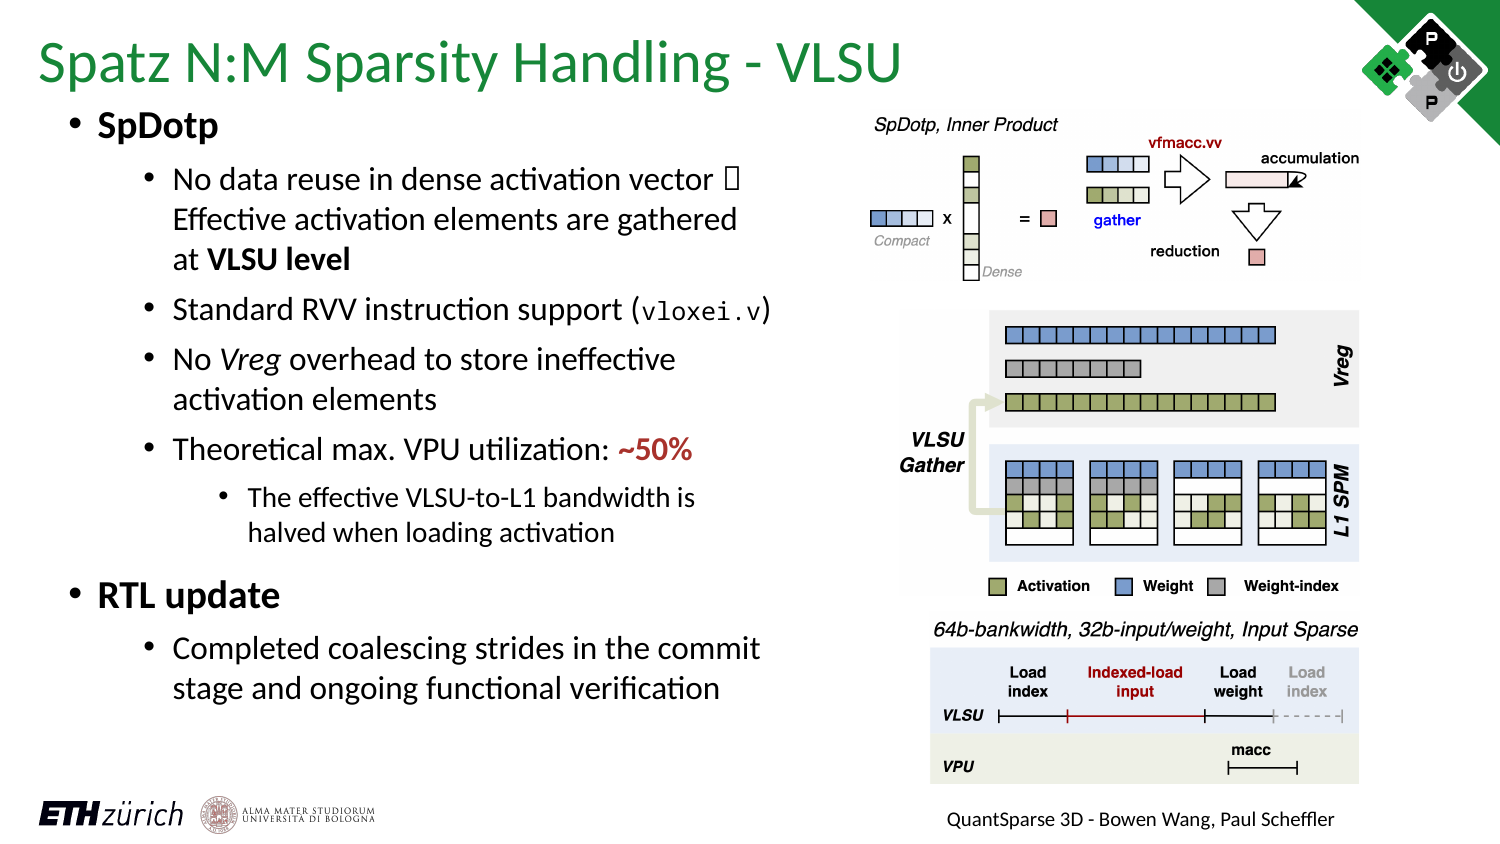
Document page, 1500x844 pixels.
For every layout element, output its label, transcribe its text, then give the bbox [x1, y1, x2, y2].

picture [199, 796, 239, 835]
picture [242, 805, 375, 822]
title Spatz N:M Sparsity Handling - VLSU [38, 22, 1352, 103]
picture [899, 308, 1360, 596]
picture [38, 801, 183, 826]
list SpDotp No data reuse in dense activation vector  Effective activation elements are gathered at VLSU level Standard RVV instruction support (vloxei.v) No Vreg overhead to store ineffective activation elements Theoretical max. VPU utilization: ~50% The effective VLSU-to-L1 bandwidth is halved when loading activation RTL update Completed coalescing strides in the commit stage and ongoing functional verification [38, 92, 773, 773]
picture [928, 611, 1360, 784]
picture [869, 18, 1483, 282]
slide_number QuantSparse 3D - Bowen Wang, Paul Scheffler [456, 799, 1348, 837]
